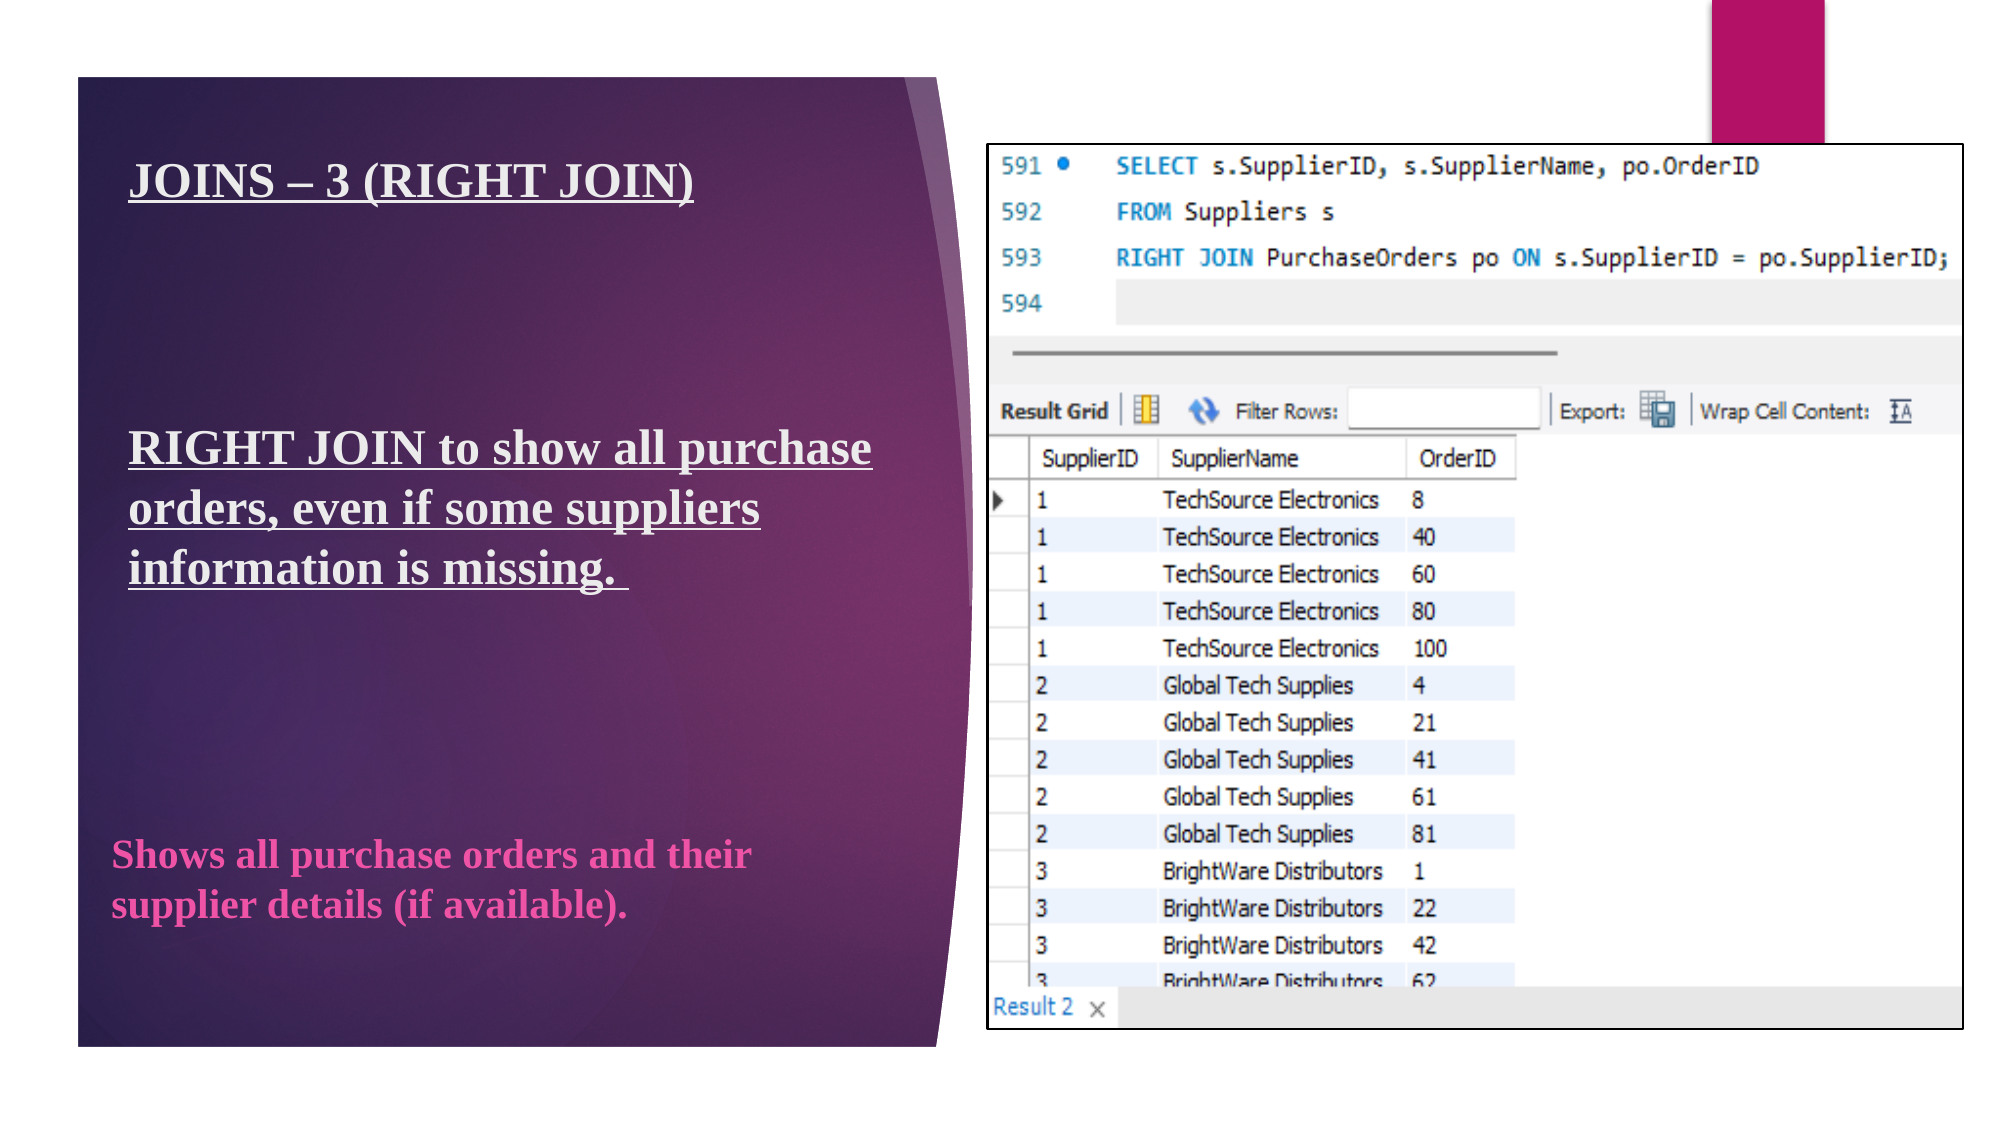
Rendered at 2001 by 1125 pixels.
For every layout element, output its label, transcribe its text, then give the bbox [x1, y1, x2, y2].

picture [988, 144, 1963, 1029]
title RIGHT JOIN to show all purchase orders, even if some suppliers information is missing. [113, 403, 926, 603]
text_box Shows all purchase orders and their supplier details (if available). [96, 819, 910, 947]
text_box JOINS – 3 (RIGHT JOIN) [113, 138, 824, 215]
